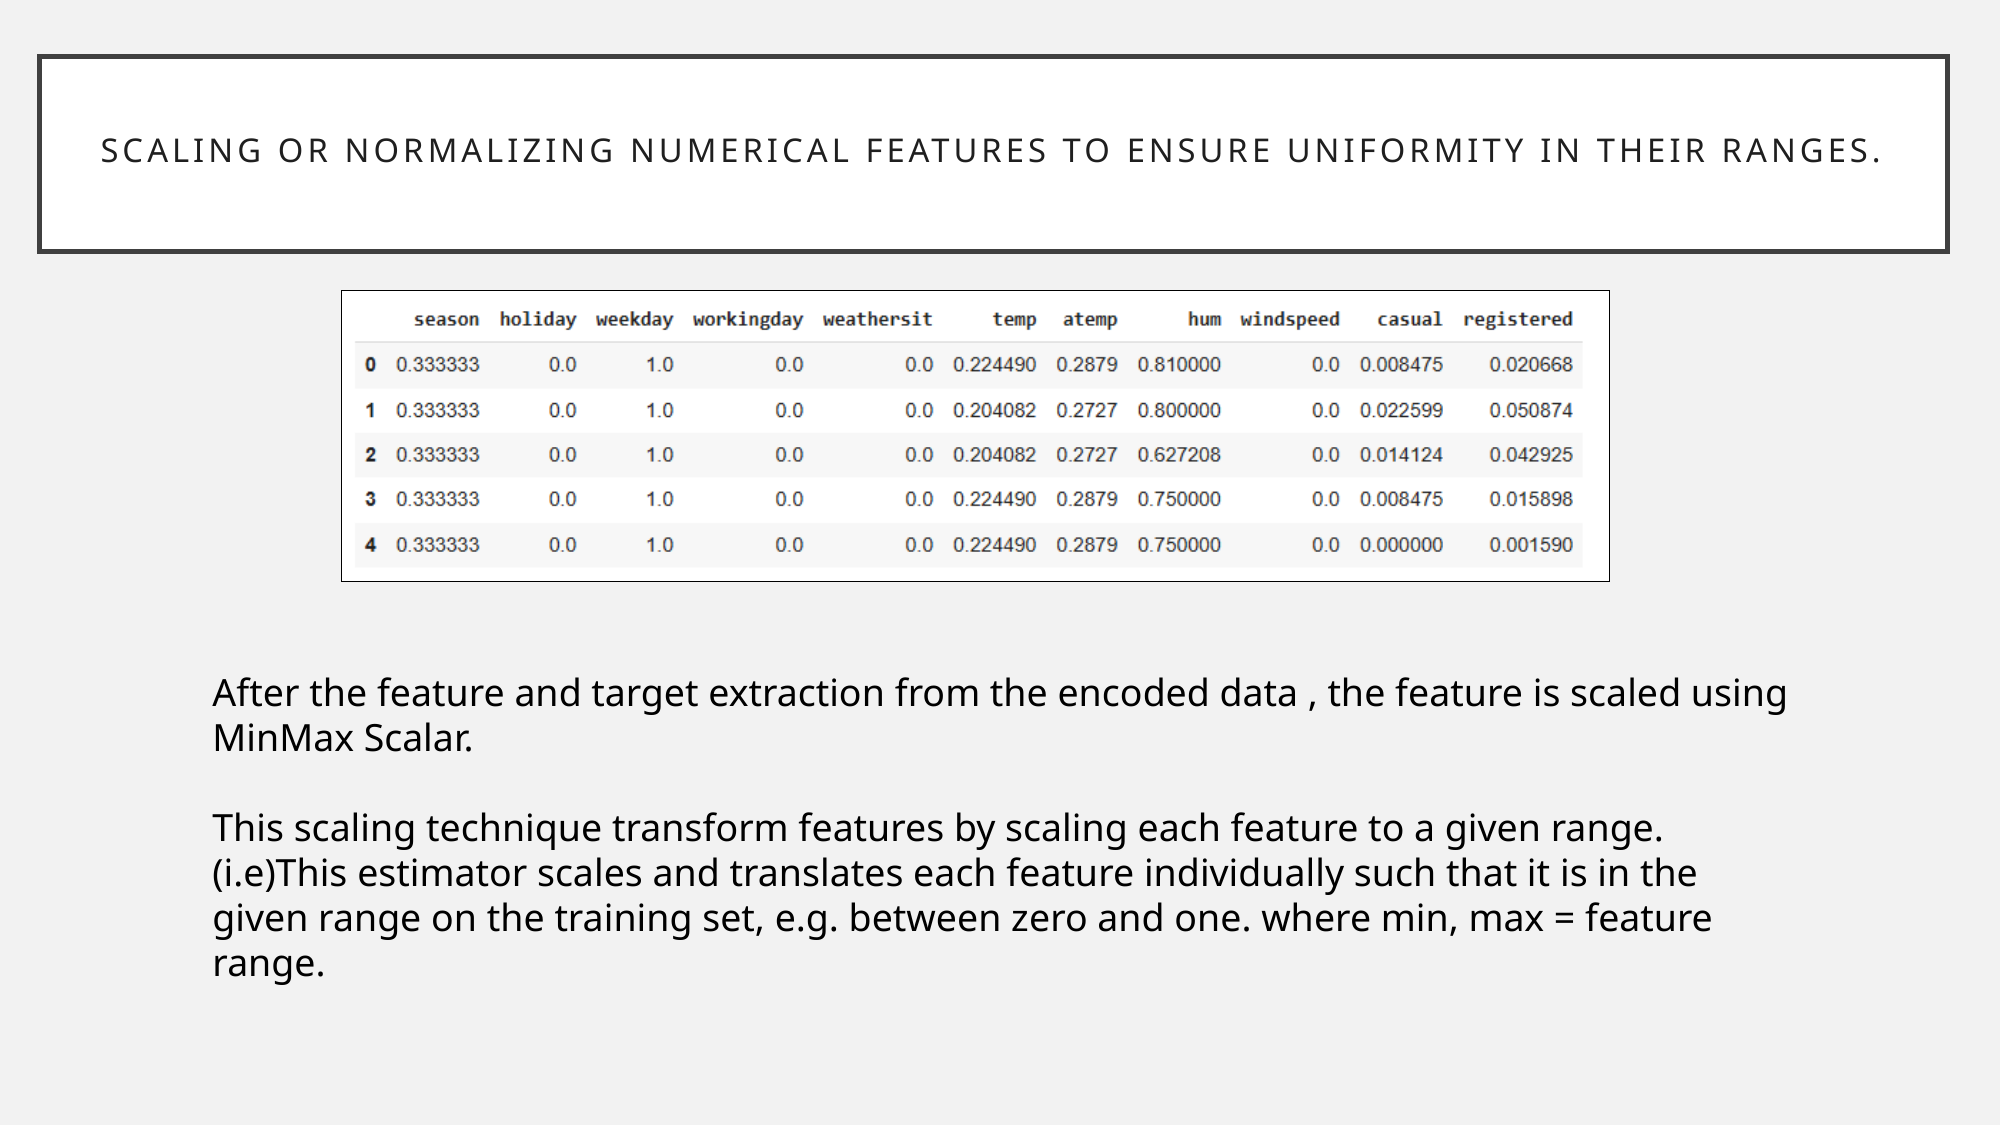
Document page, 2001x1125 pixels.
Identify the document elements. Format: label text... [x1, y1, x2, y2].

title Scaling or normalizing numerical features to ensure uniformity in their ranges. [37, 54, 1950, 254]
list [341, 290, 1610, 582]
text_box After the feature and target extraction from the encoded data , the feature is scaled using MinMax Scalar. This scaling technique transform features by scaling each feature to a given range.(i.e)This estimator scales and translates each feature individually such that it is in the given range on the training set, e.g. between zero and one. where min, max = feature range. [197, 661, 1806, 1037]
